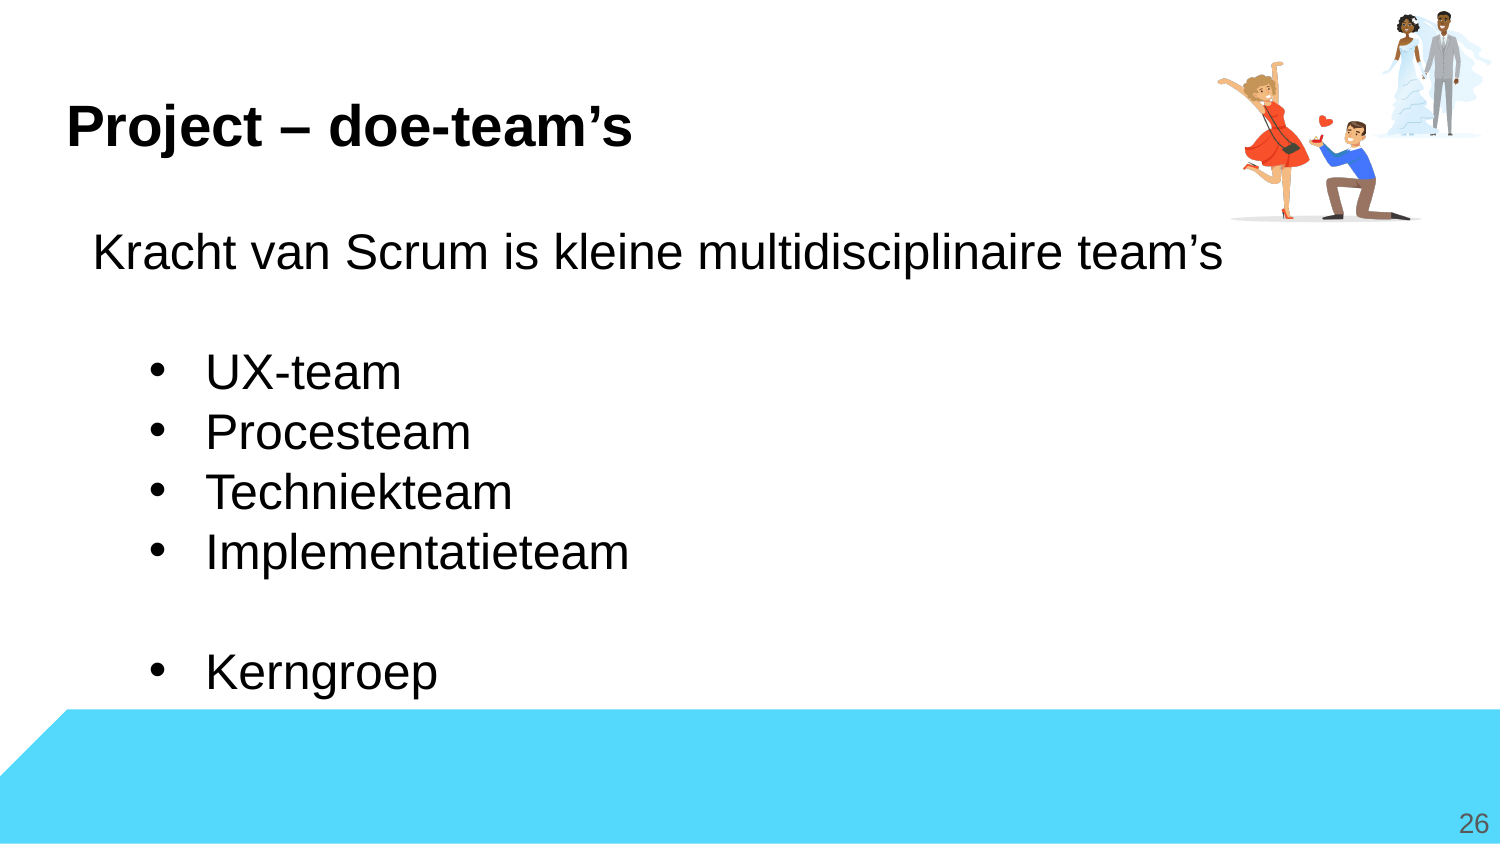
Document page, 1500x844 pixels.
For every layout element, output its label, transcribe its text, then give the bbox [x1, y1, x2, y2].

text_box Kracht van Scrum is kleine multidisciplinaire team’s UX-team Procesteam Techniekteam Implementatieteam Kerngroep [77, 212, 1240, 707]
title Project – doe-team’s [51, 72, 1449, 167]
picture [1161, 4, 1500, 234]
